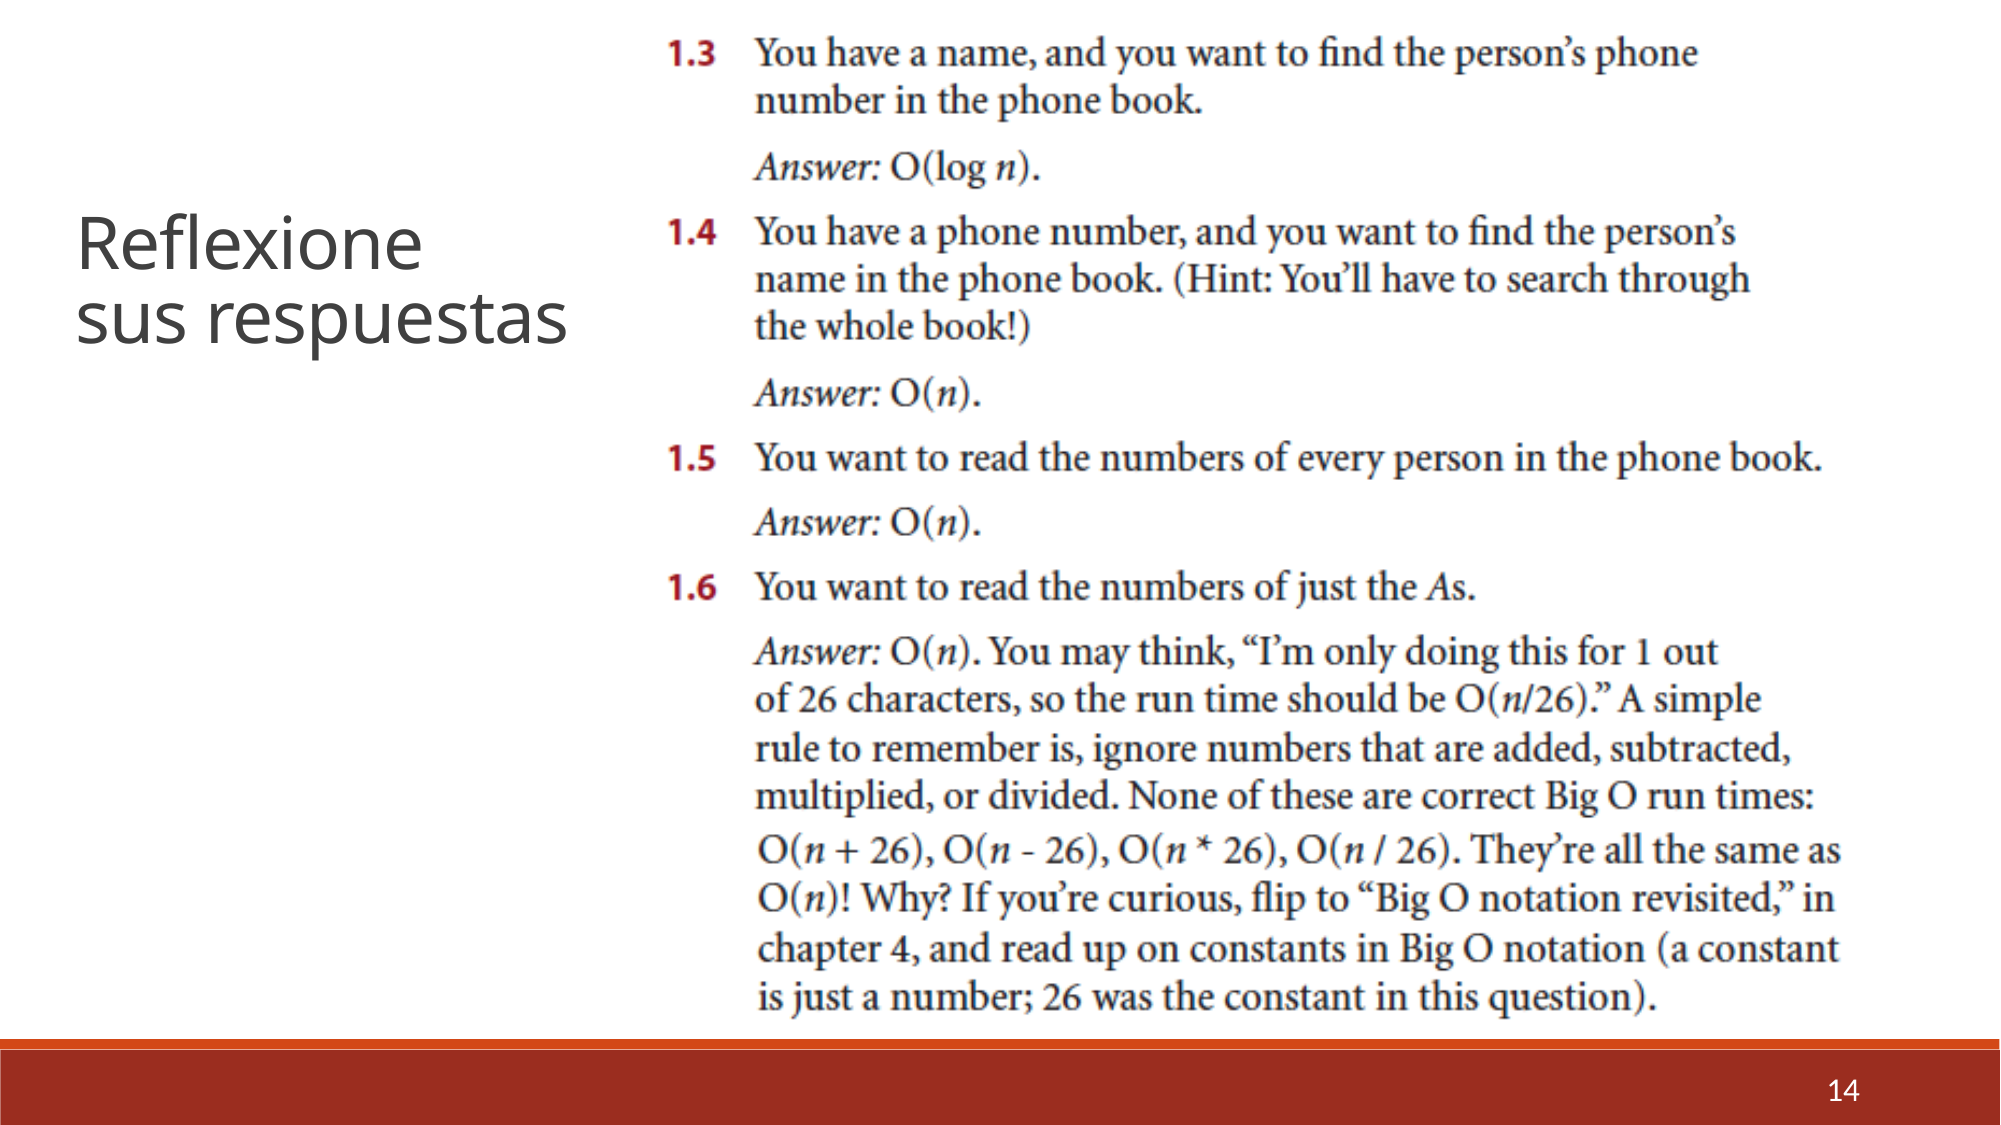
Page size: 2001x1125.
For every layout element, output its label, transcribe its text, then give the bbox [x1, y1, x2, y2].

picture [655, 17, 1851, 1027]
text_box Reflexione sus respuestas [60, 202, 652, 438]
slide_number 14 [126, 1061, 1875, 1115]
